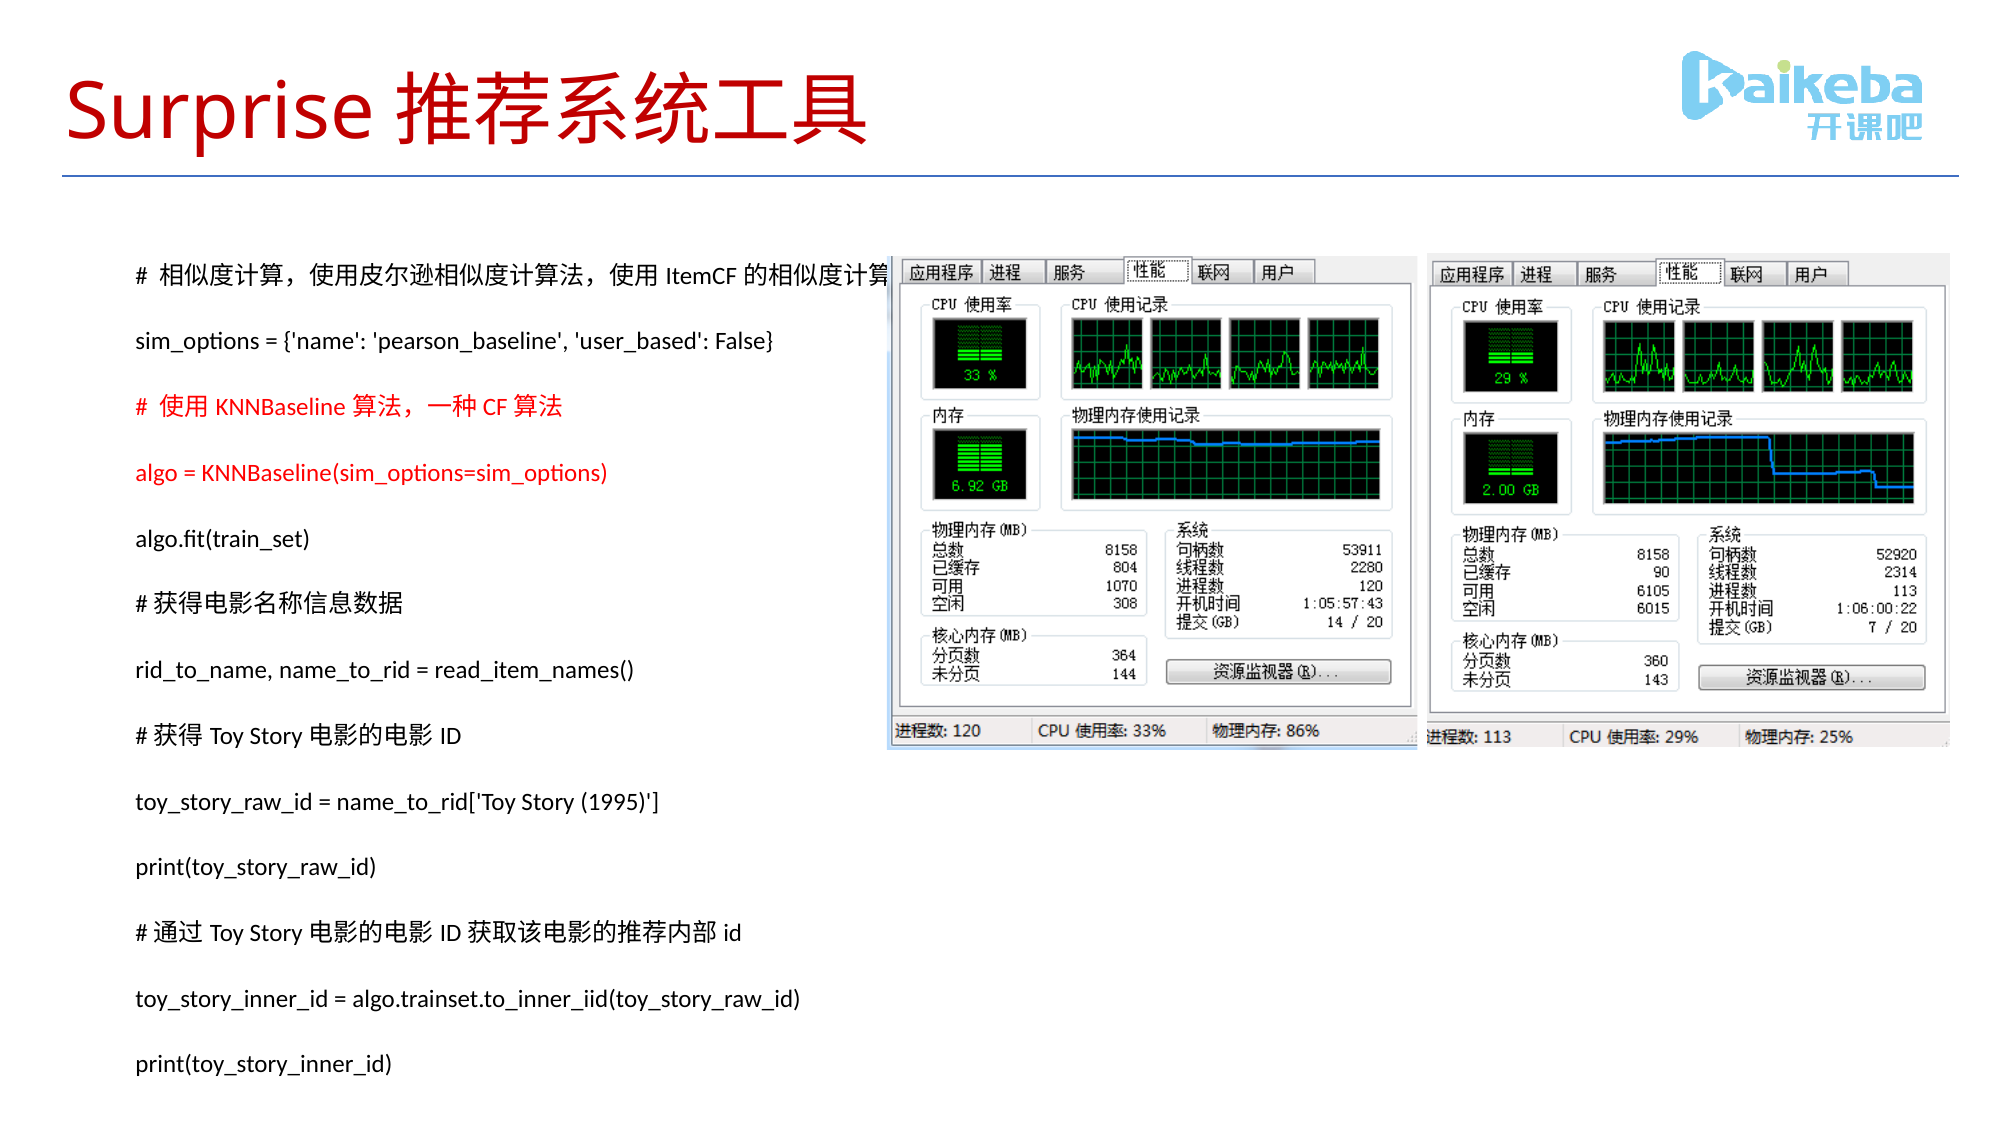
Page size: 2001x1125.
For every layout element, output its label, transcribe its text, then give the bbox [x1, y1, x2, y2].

text_box # 相似度计算，使用皮尔逊相似度计算法，使用ItemCF的相似度计算 sim_options = {'name': 'pearson_baseline', 'user_based': False} # 使用KNNBaseline算法，一种CF算法 algo = KNNBaseline(sim_options=sim_options) algo.fit(train_set) #获得电影名称信息数据 rid_to_name, name_to_rid = read_item_names() #获得Toy Story电影的电影ID toy_story_raw_id = name_to_rid['Toy Story (1995)'] print(toy_story_raw_id) #通过Toy Story电影的电影ID获取该电影的推荐内部id toy_story_inner_id = algo.trainset.to_inner_iid(toy_story_raw_id) print(toy_story_inner_id) [127, 236, 1025, 889]
picture [1427, 253, 1951, 747]
title Surprise推荐系统工具 [57, 59, 1728, 167]
text_box 表示用户u 对item i 的评分 当 >0时，表示有评分，当=0时，表示没有评分， 表示用户u 的向量，k维列向量 表示item i 的向量，k维列向量 用户矩阵X，用户数为N 商品矩阵Y，商品数为M [1653, 21, 1950, 167]
picture [886, 256, 1418, 750]
